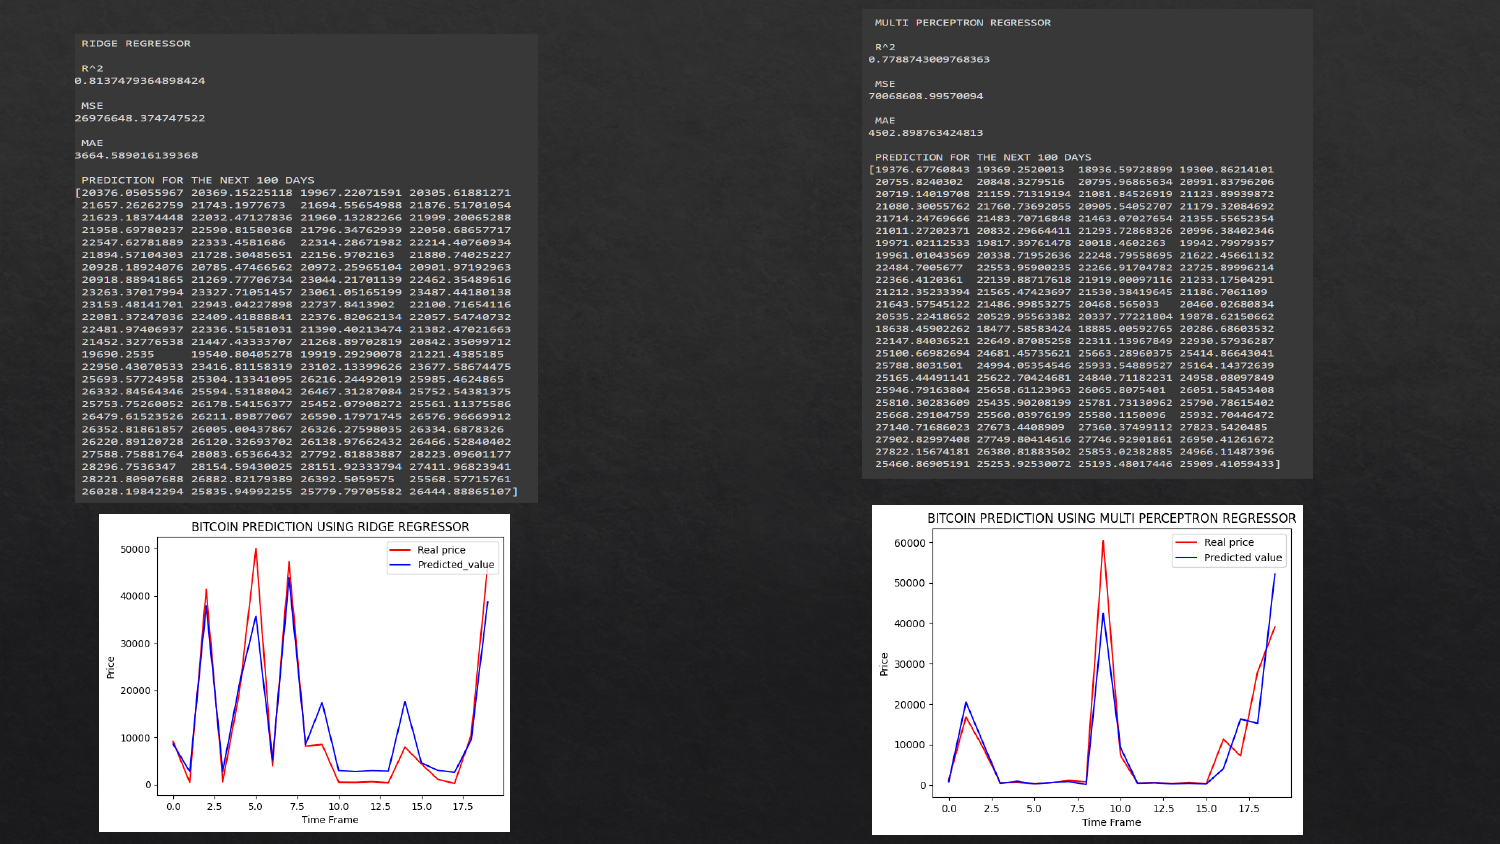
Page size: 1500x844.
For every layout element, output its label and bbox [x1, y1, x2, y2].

picture [871, 505, 1304, 835]
picture [99, 514, 511, 832]
picture [74, 34, 538, 503]
picture [862, 9, 1313, 479]
